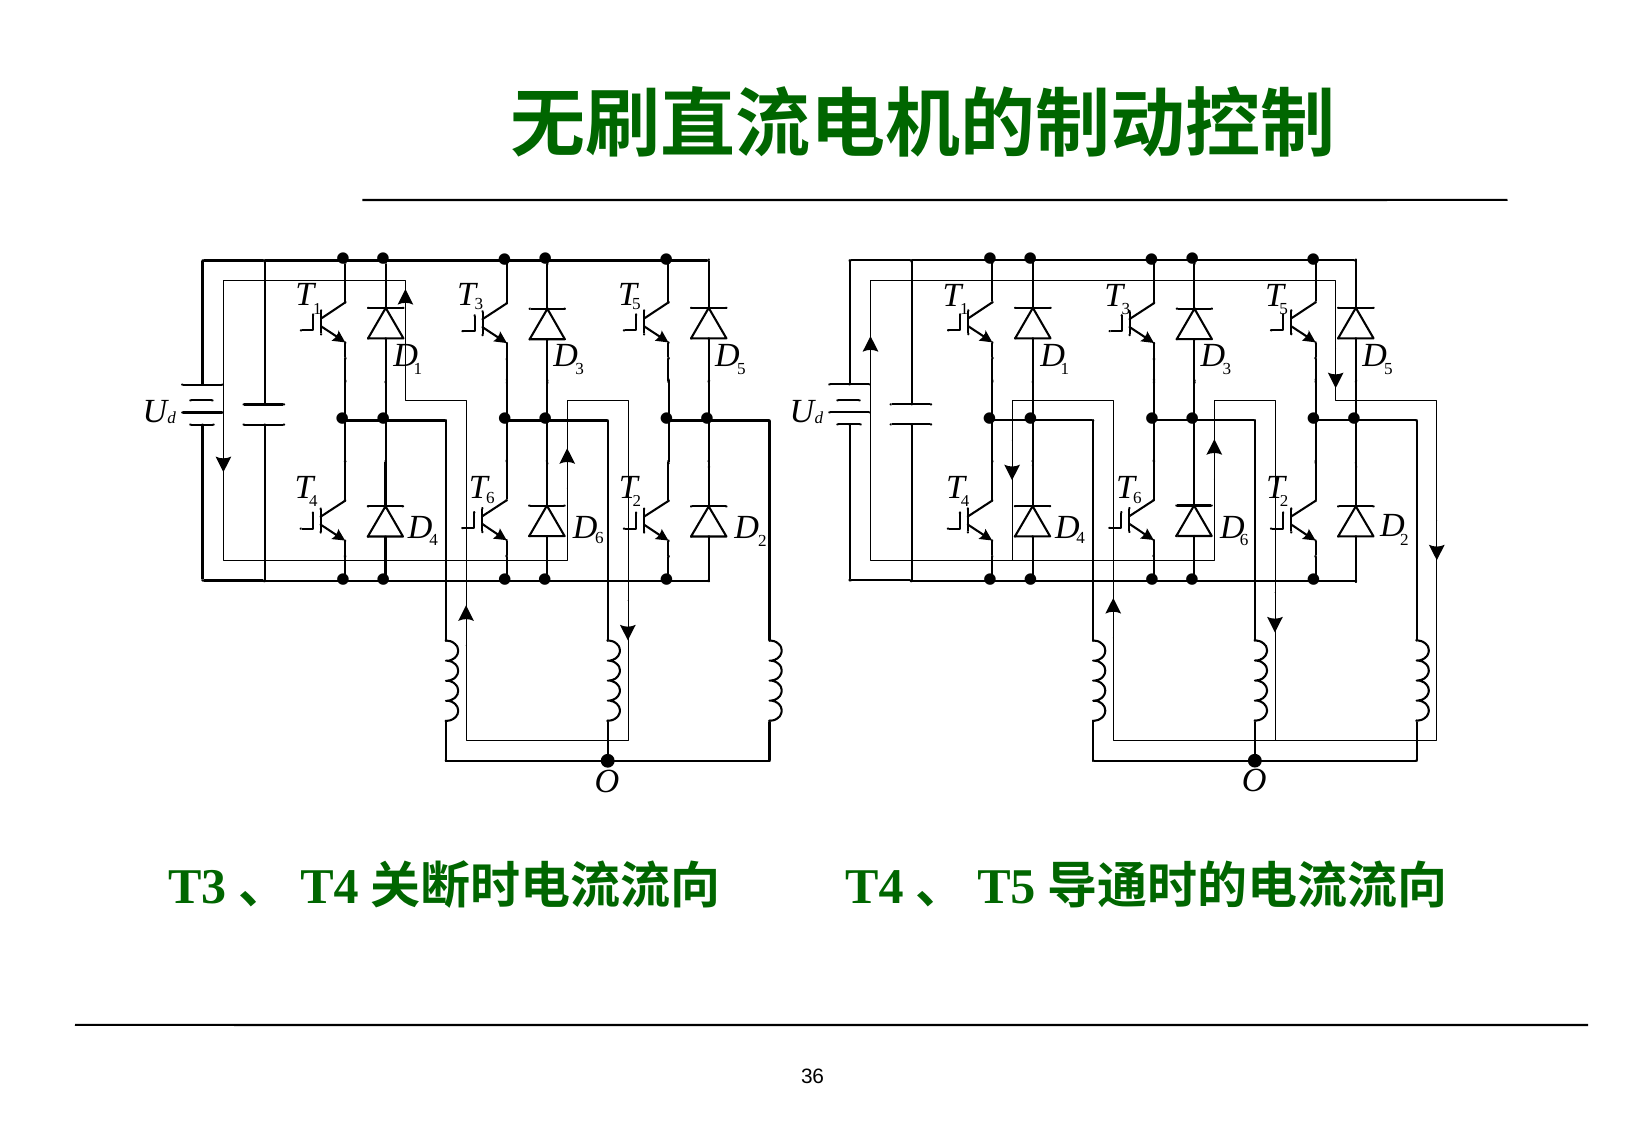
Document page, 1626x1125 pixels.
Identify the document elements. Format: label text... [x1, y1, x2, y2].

title 无刷直流电机的制动控制 [337, 52, 1509, 189]
picture [139, 231, 1449, 804]
text_box T3、T4关断时电流流向 T4、T5导通时的电流流向 [153, 846, 1463, 921]
footer 36 [562, 1049, 1063, 1101]
